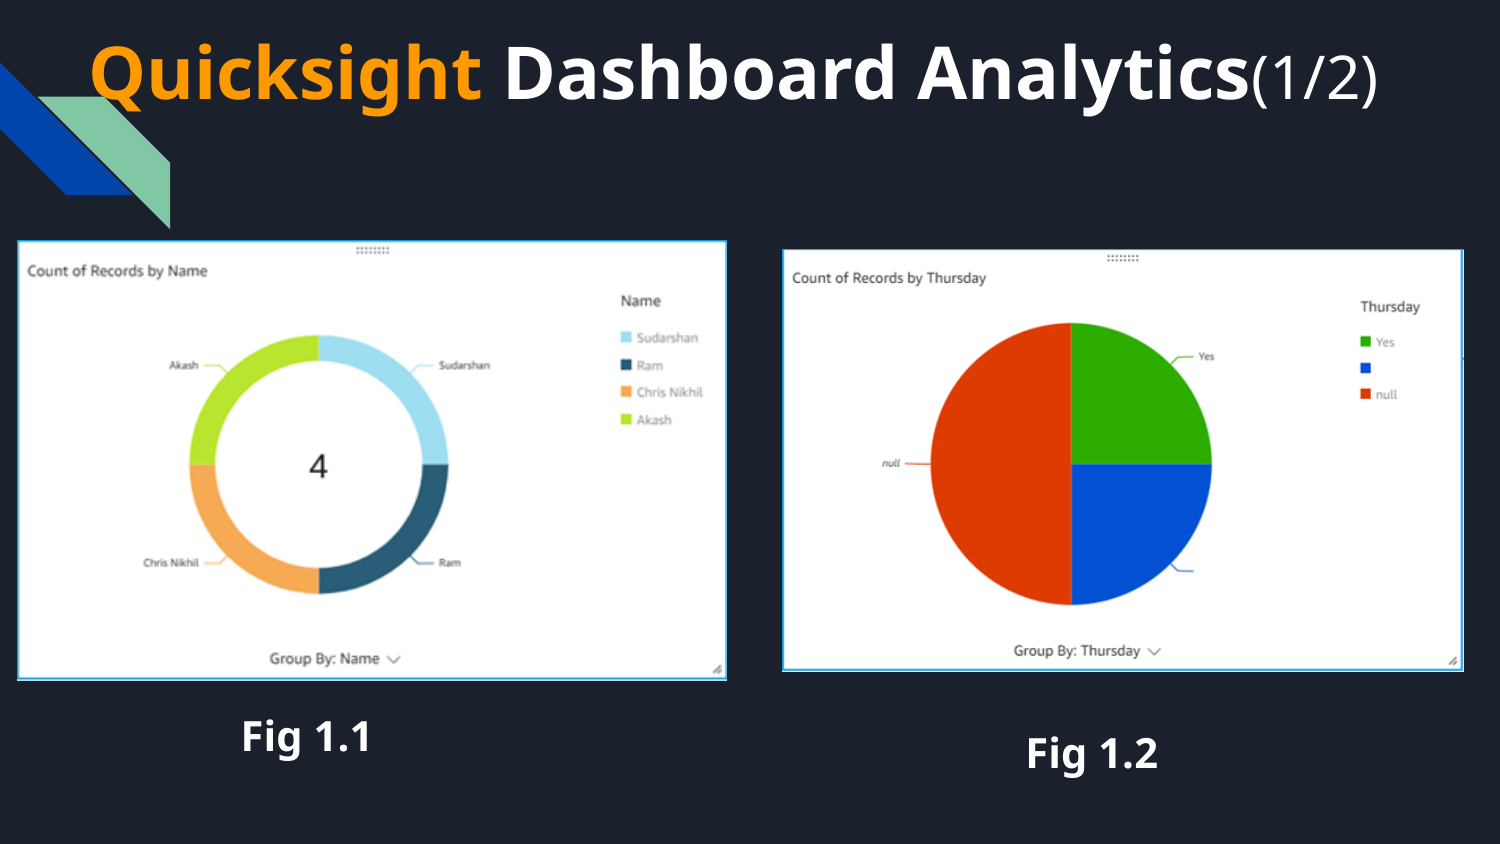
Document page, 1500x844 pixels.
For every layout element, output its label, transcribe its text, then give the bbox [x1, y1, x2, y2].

picture [16, 239, 727, 681]
title Quicksight Dashboard Analytics(1/2) [73, 11, 1456, 162]
text_box Fig 1.2 [1010, 711, 1237, 790]
text_box Fig 1.1 [225, 695, 452, 773]
picture [782, 249, 1465, 672]
